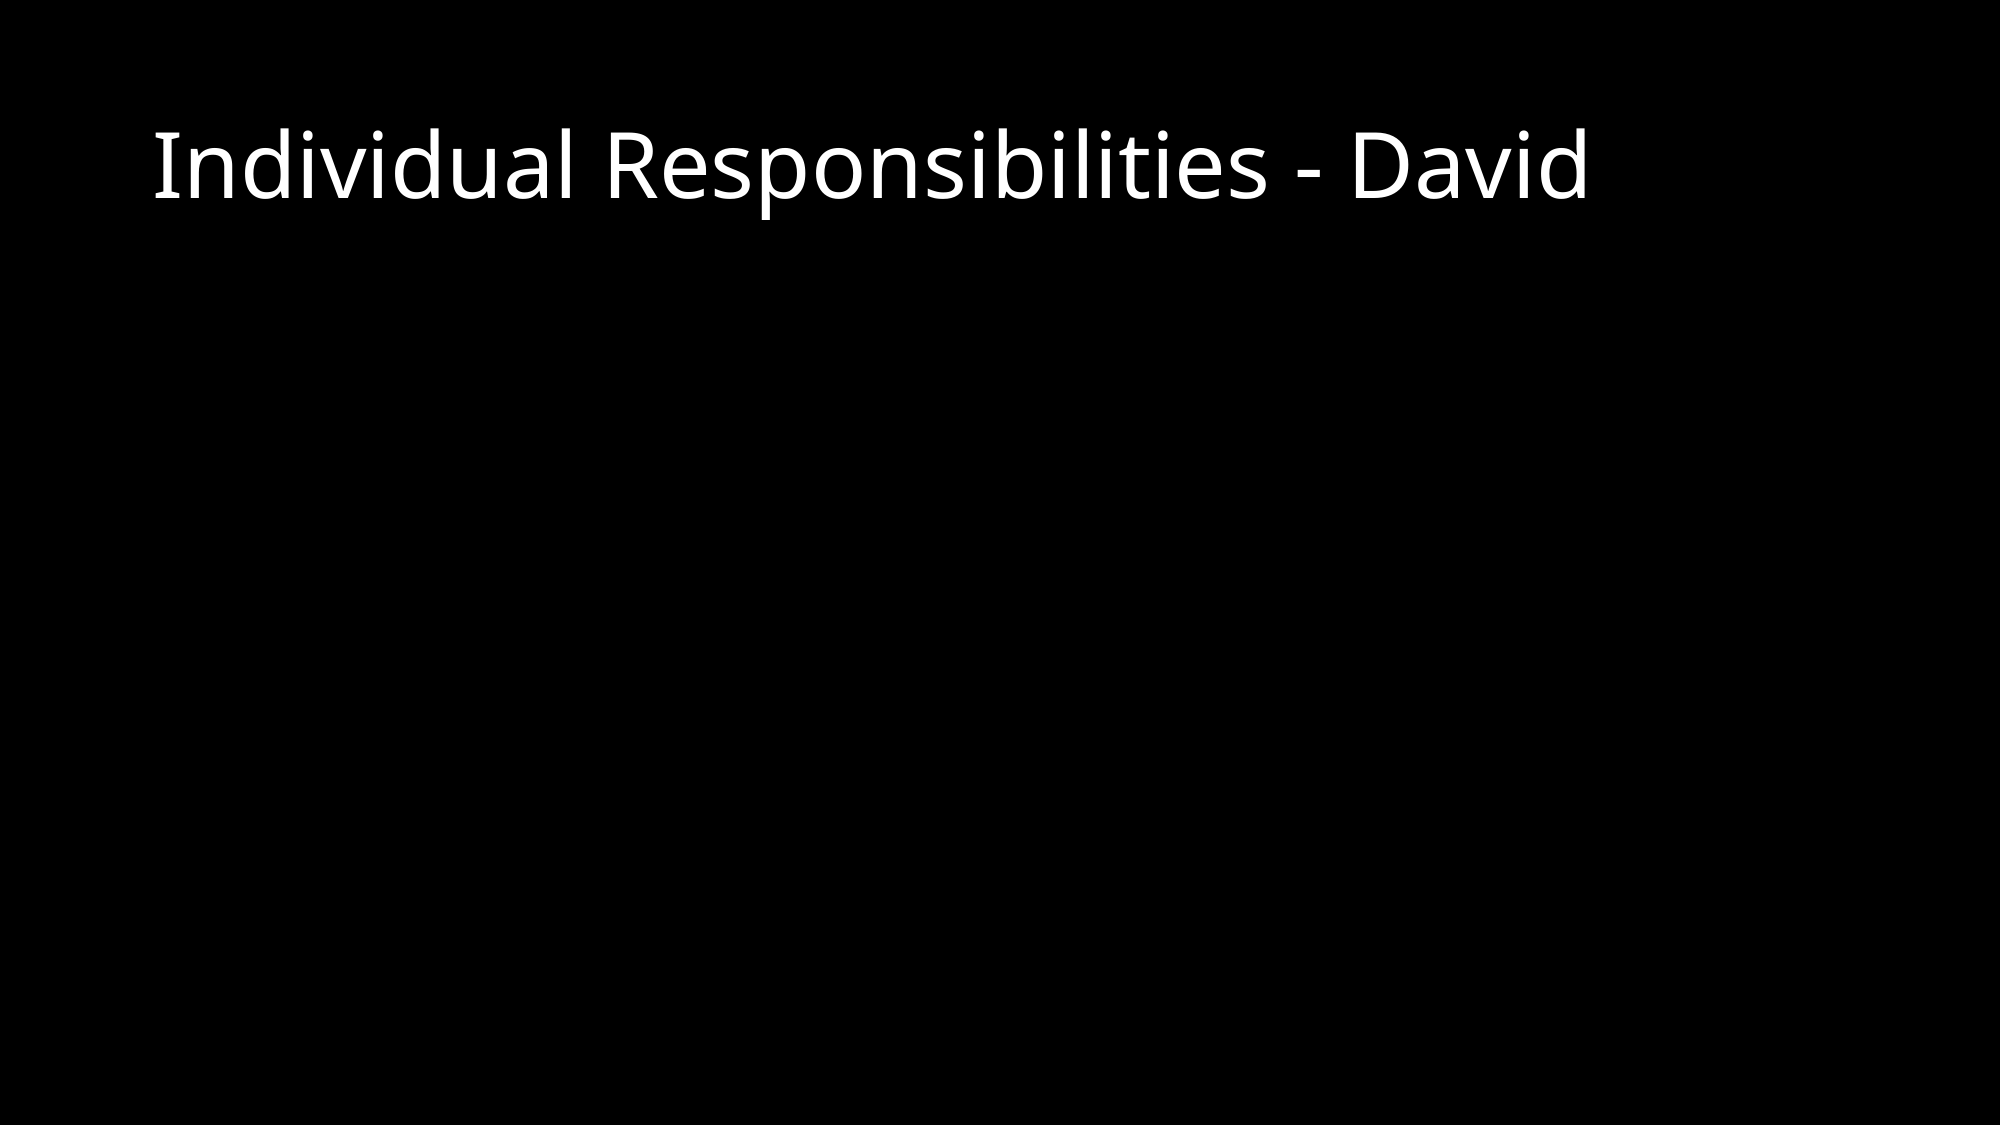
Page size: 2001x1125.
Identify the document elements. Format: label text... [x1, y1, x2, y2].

title Individual Responsibilities - David [137, 59, 1863, 278]
